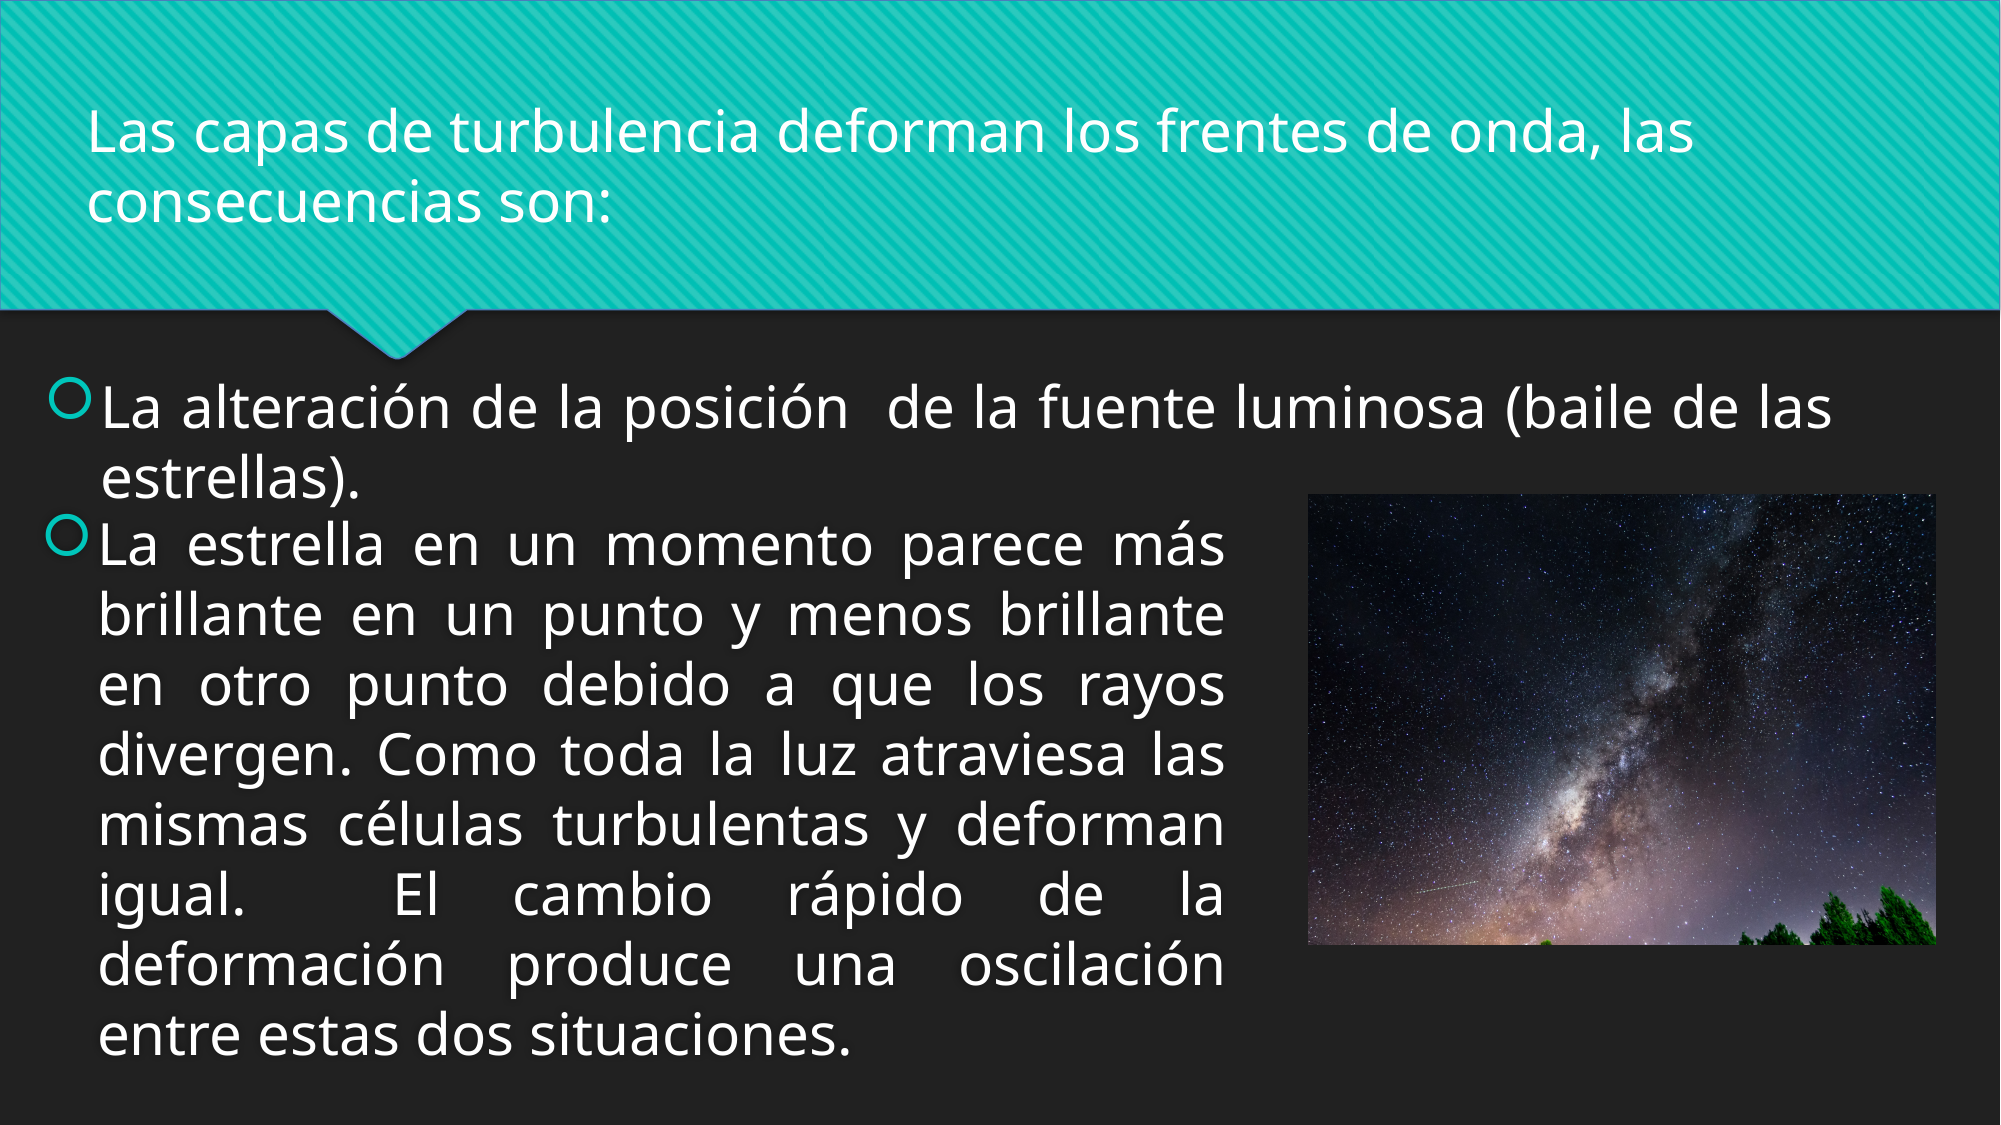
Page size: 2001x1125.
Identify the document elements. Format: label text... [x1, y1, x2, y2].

text_box La estrella en un momento parece más brillante en un punto y menos brillante en otro punto debido a que los rayos divergen. Como toda la luz atraviesa las mismas células turbulentas y deforman igual. El cambio rápido de la deformación produce una oscilación entre estas dos situaciones. [26, 494, 1242, 1125]
picture [1, 1, 1999, 319]
text_box Las capas de turbulencia deforman los frentes de onda, las consecuencias son: [71, 82, 1807, 242]
text_box La alteración de la posición de la fuente luminosa (baile de las estrellas). [29, 319, 1849, 607]
picture [1307, 494, 1937, 946]
